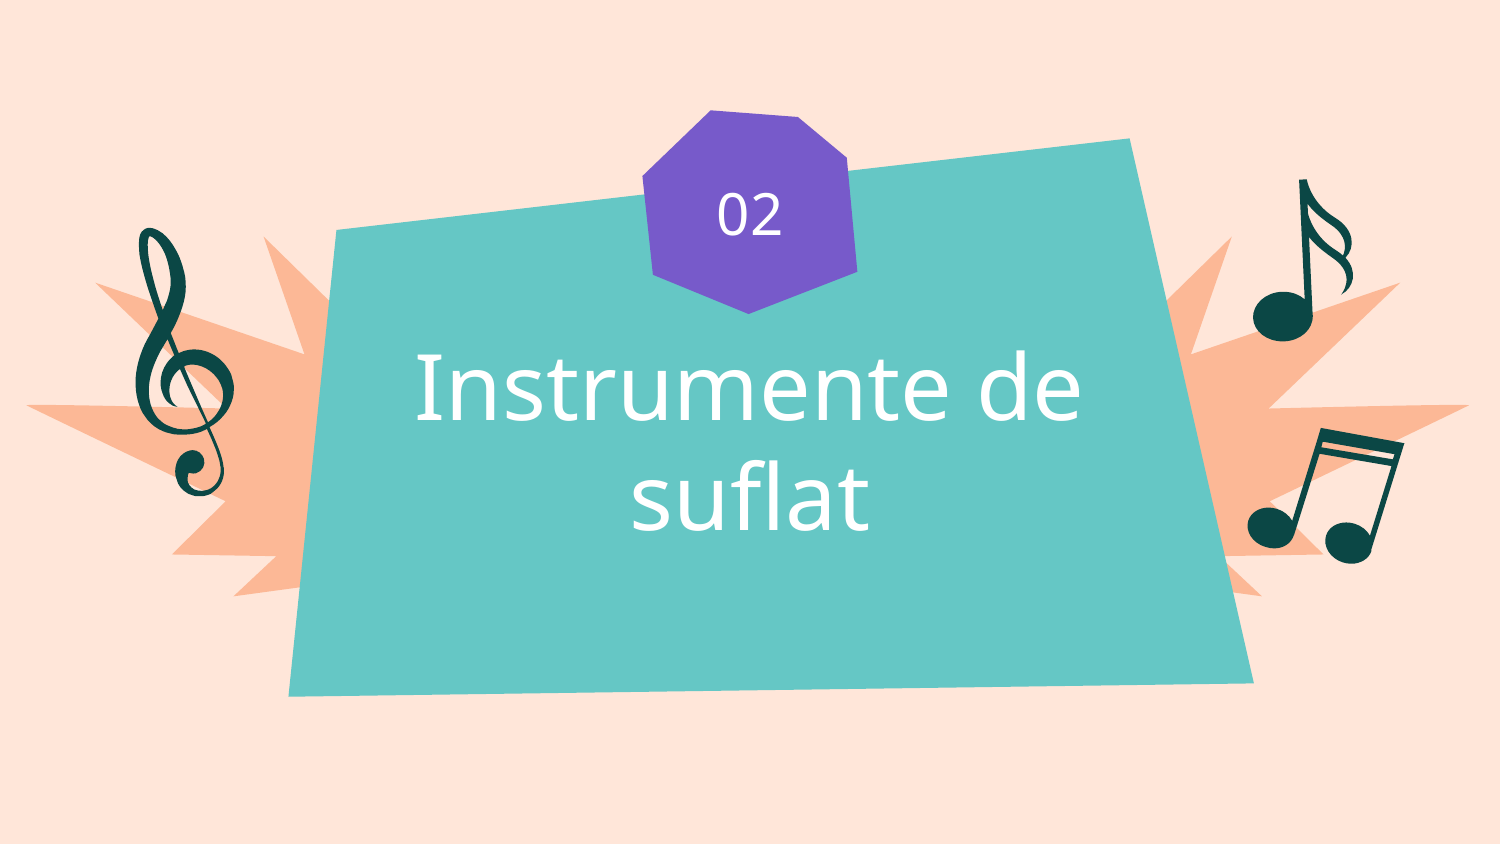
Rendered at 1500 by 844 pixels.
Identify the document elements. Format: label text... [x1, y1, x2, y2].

text_box [1253, 179, 1353, 342]
text_box [1247, 427, 1405, 564]
text_box [135, 227, 234, 497]
title Instrumente de suflat [358, 326, 1142, 564]
title 02 [688, 165, 812, 260]
